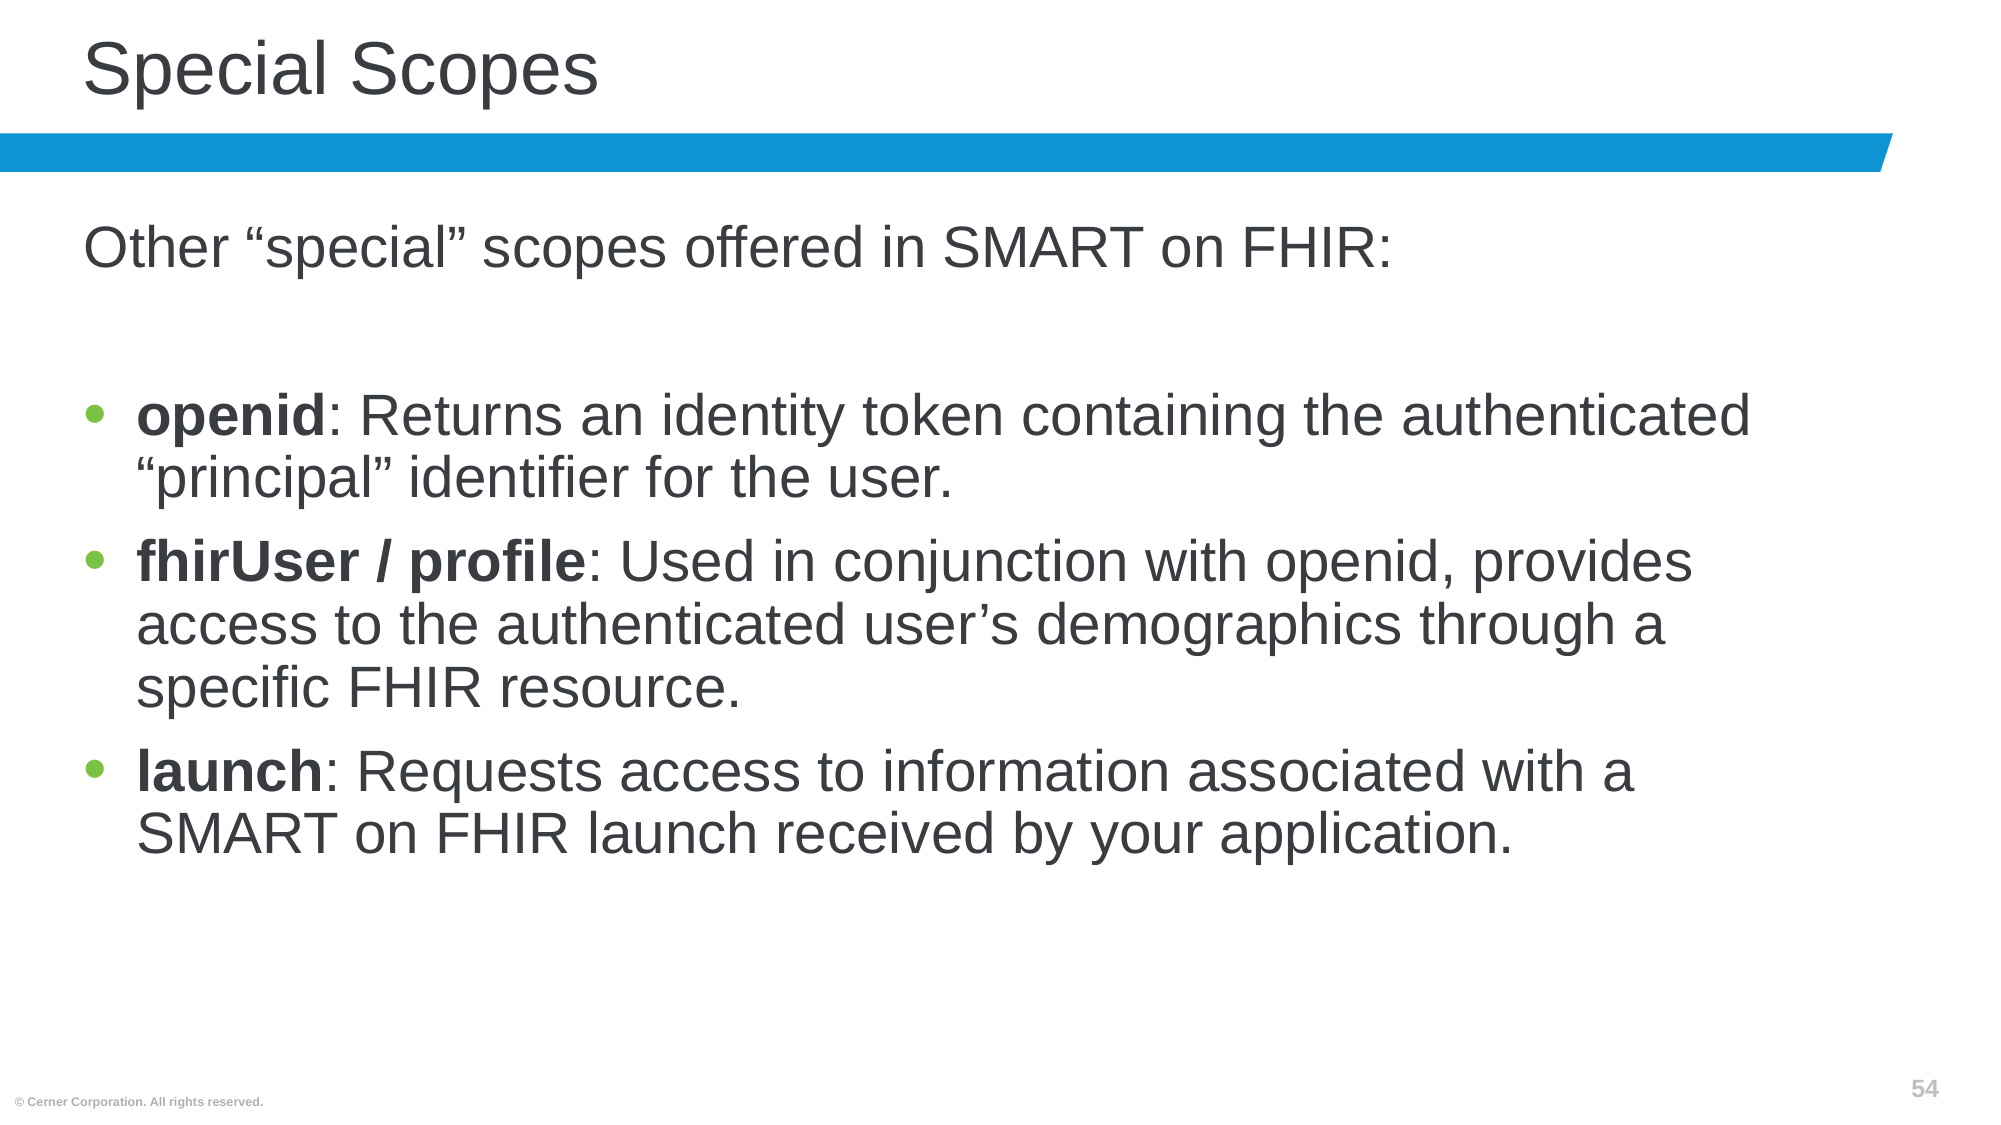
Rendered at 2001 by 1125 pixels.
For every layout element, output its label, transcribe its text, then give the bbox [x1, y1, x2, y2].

list Other “special” scopes offered in SMART on FHIR: openid: Returns an identity token containing the authenticated “principal” identifier for the user. fhirUser / profile: Used in conjunction with openid, provides access to the authenticated user’s demographics through a specific FHIR resource. launch: Requests access to information associated with a SMART on FHIR launch received by your application. [69, 210, 1794, 953]
title Special Scopes [67, 0, 1793, 142]
